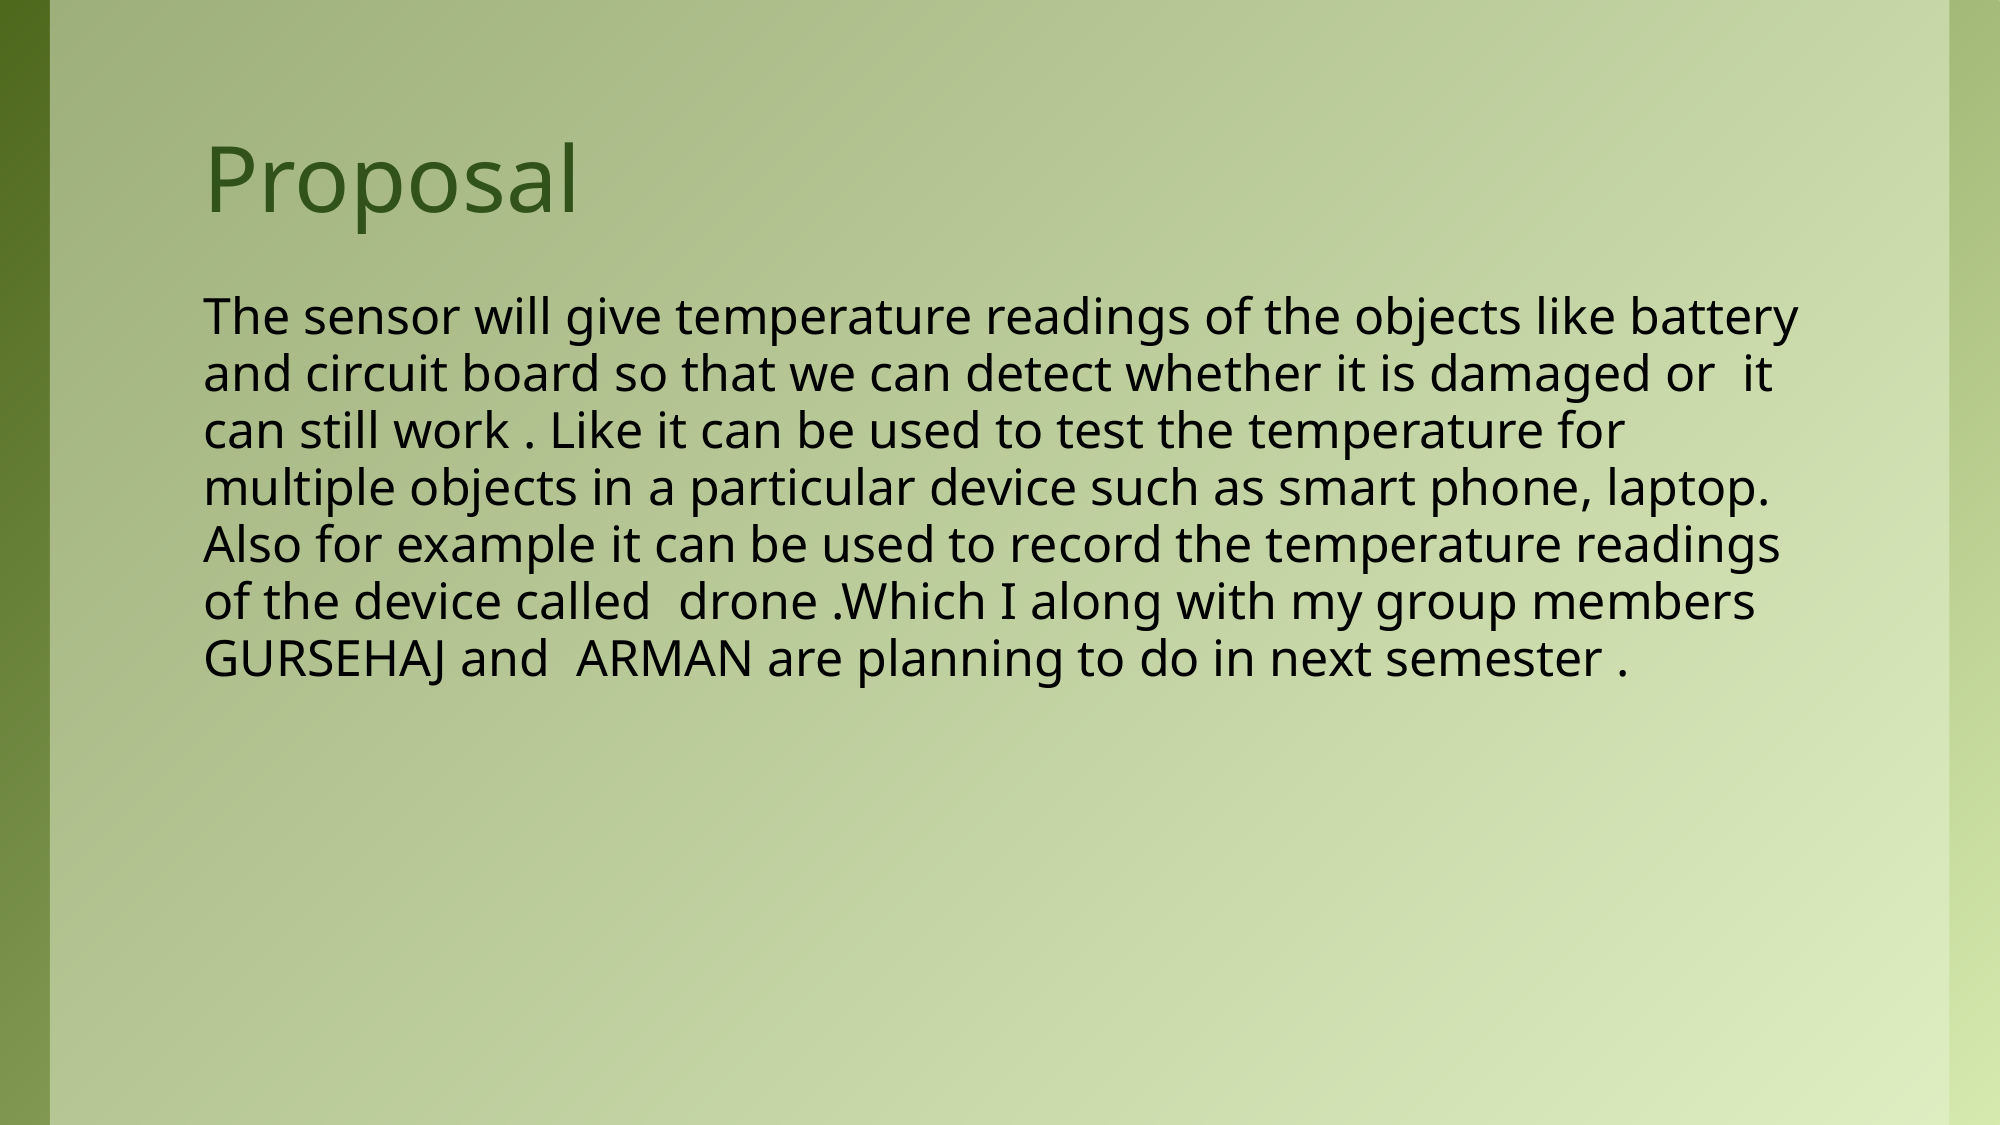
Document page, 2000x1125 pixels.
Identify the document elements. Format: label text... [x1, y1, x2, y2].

title Proposal [183, 12, 1850, 242]
list The sensor will give temperature readings of the objects like battery and circuit board so that we can detect whether it is damaged or it can still work . Like it can be used to test the temperature for multiple objects in a particular device such as smart phone, laptop. Also for example it can be used to record the temperature readings of the device called drone .Which I along with my group members GURSEHAJ and ARMAN are planning to do in next semester . [183, 279, 1850, 1013]
